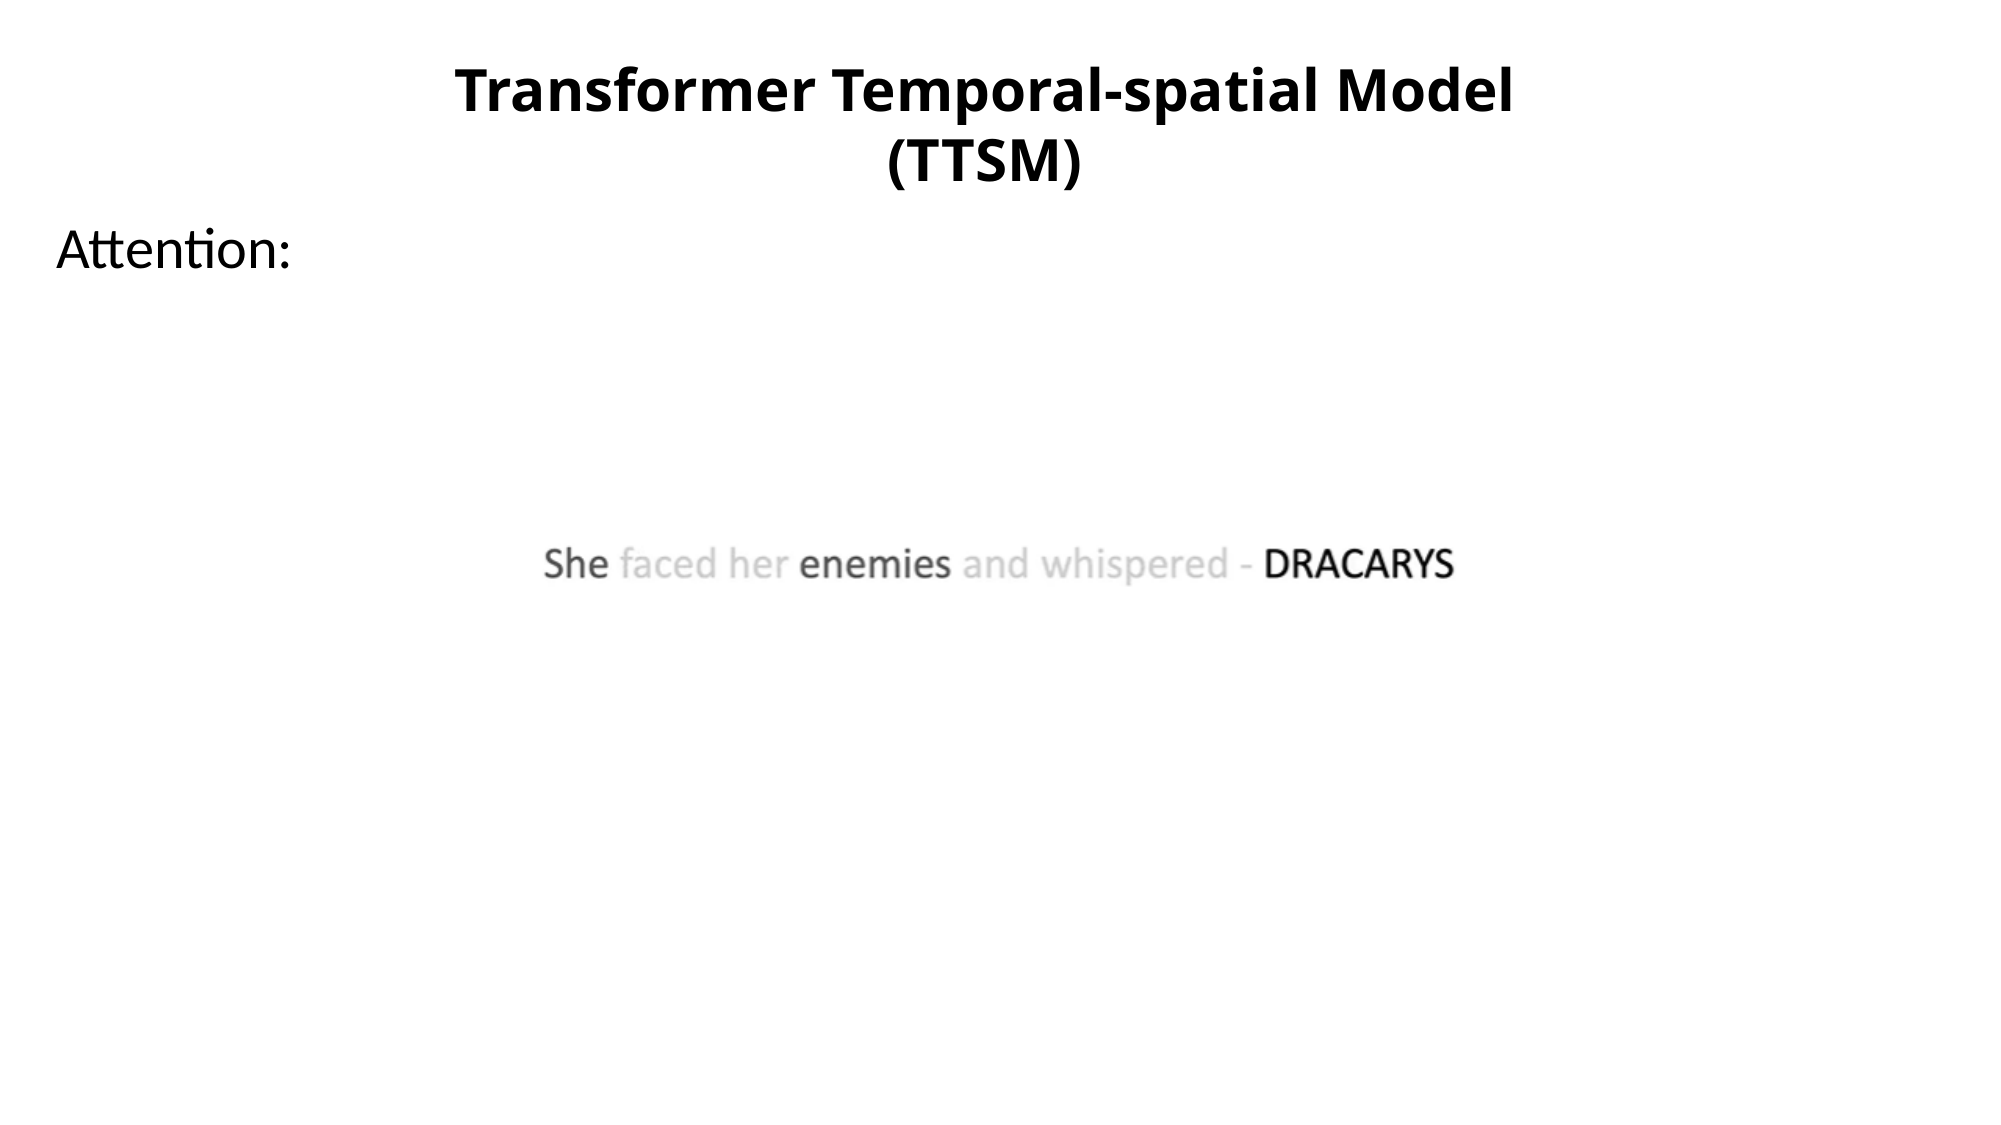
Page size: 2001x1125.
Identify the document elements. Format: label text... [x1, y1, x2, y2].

text_box Attention: [41, 202, 397, 288]
picture [540, 535, 1460, 590]
text_box Transformer Temporal-spatial Model (TTSM) [397, 46, 1573, 201]
